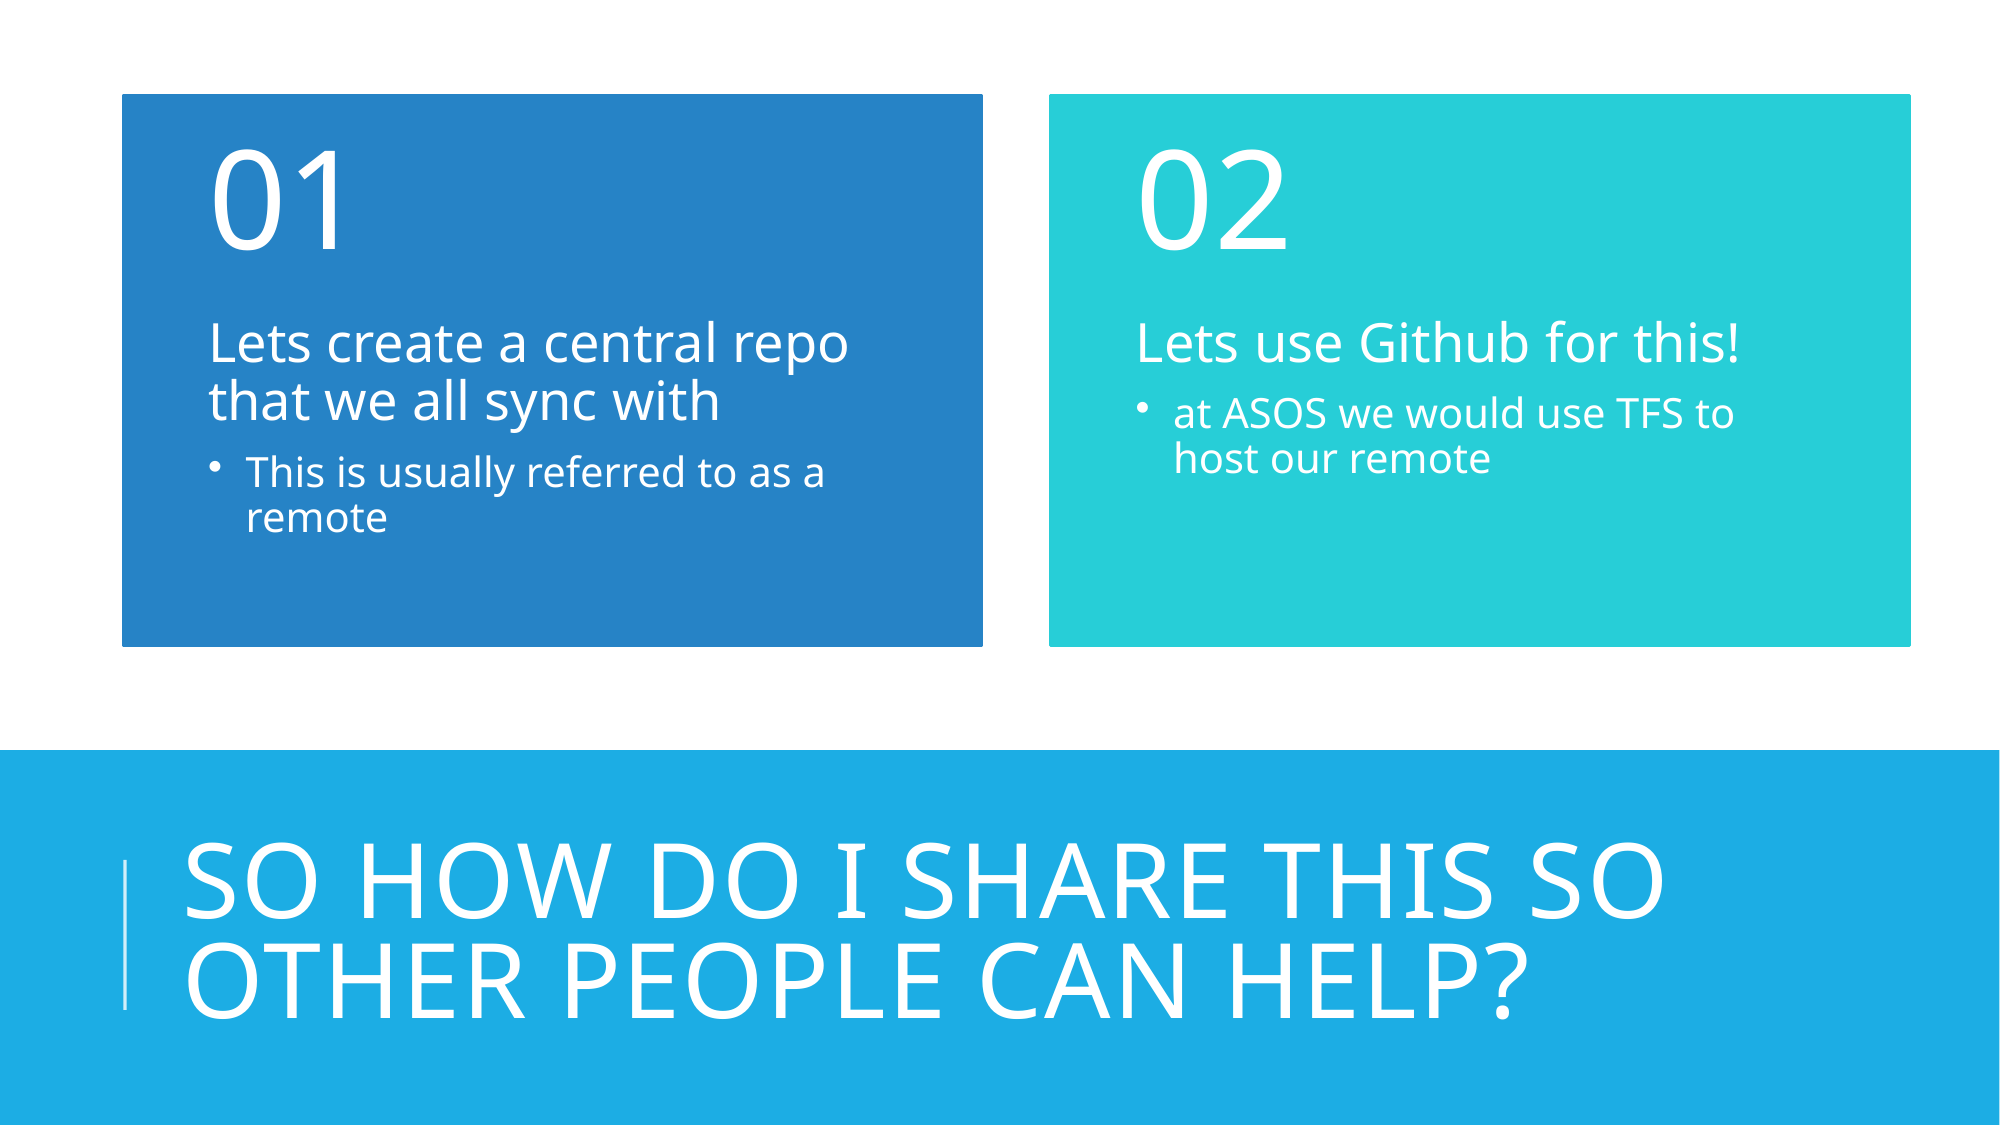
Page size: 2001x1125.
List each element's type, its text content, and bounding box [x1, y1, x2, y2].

text_box [0, 0, 2000, 749]
text_box [0, 749, 2000, 1125]
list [122, 94, 1911, 646]
title So how do I share this so other people can help? [168, 815, 1763, 1062]
